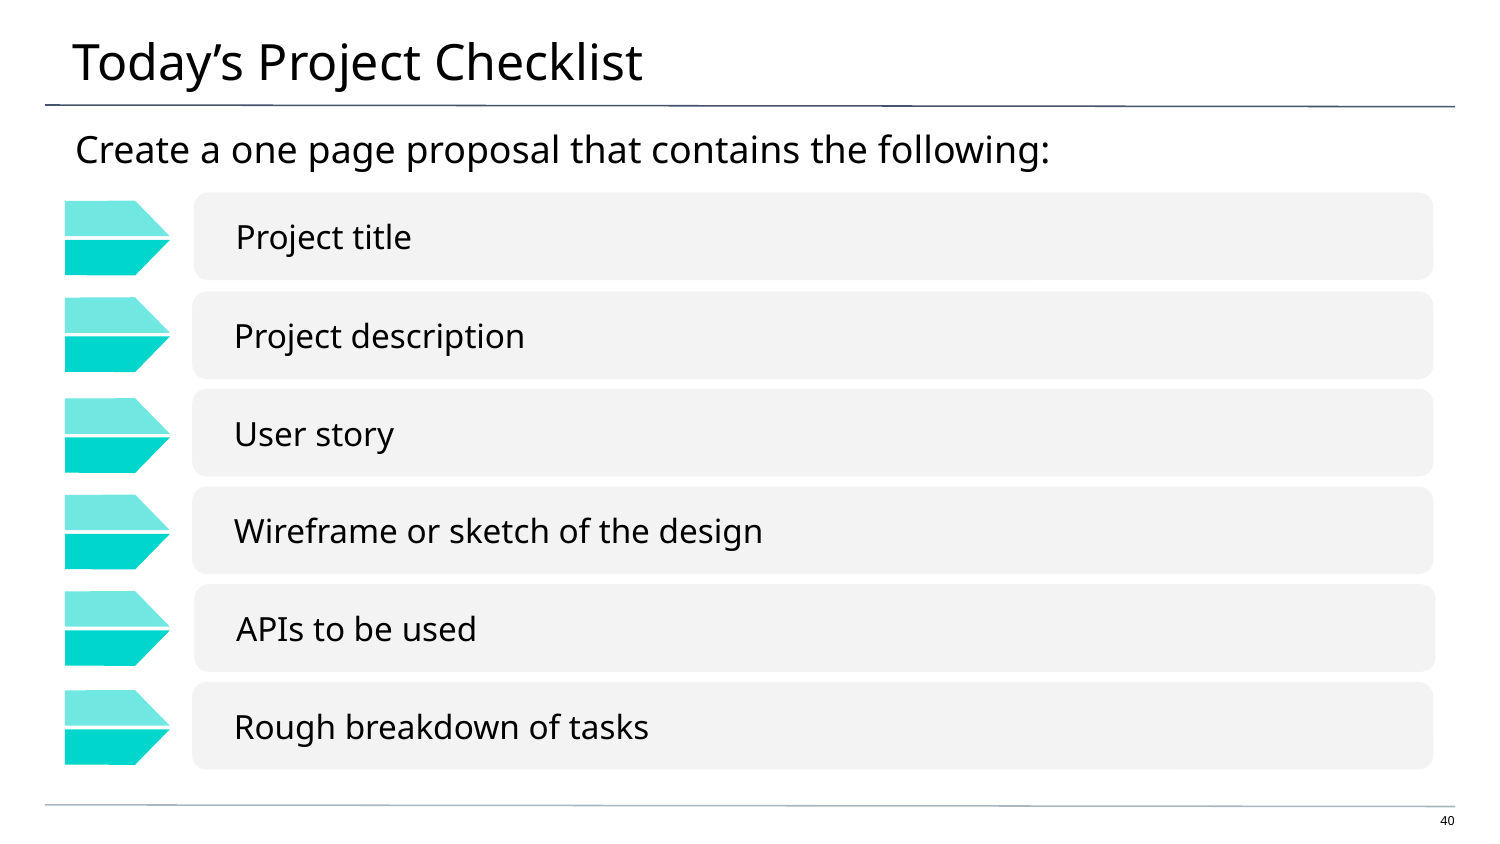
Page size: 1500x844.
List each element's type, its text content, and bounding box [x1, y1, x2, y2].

text_box Project description [192, 291, 1434, 380]
title Today’s Project Checklist [0, 0, 1500, 88]
text_box Project title [193, 192, 1434, 281]
text_box [65, 239, 170, 276]
subtitle Create a one page proposal that contains the following: [0, 110, 1500, 171]
text_box User story [192, 388, 1434, 477]
text_box [65, 437, 170, 474]
text_box [64, 297, 170, 333]
text_box [64, 729, 170, 765]
text_box [64, 398, 170, 434]
text_box Wireframe or sketch of the design [192, 486, 1434, 575]
text_box [65, 630, 170, 666]
text_box [64, 591, 170, 627]
text_box [64, 200, 170, 237]
text_box Rough breakdown of tasks [192, 681, 1434, 770]
text_box APIs to be used [194, 584, 1436, 672]
text_box [64, 494, 170, 531]
text_box [65, 336, 170, 373]
text_box [64, 690, 170, 726]
text_box [65, 533, 170, 570]
